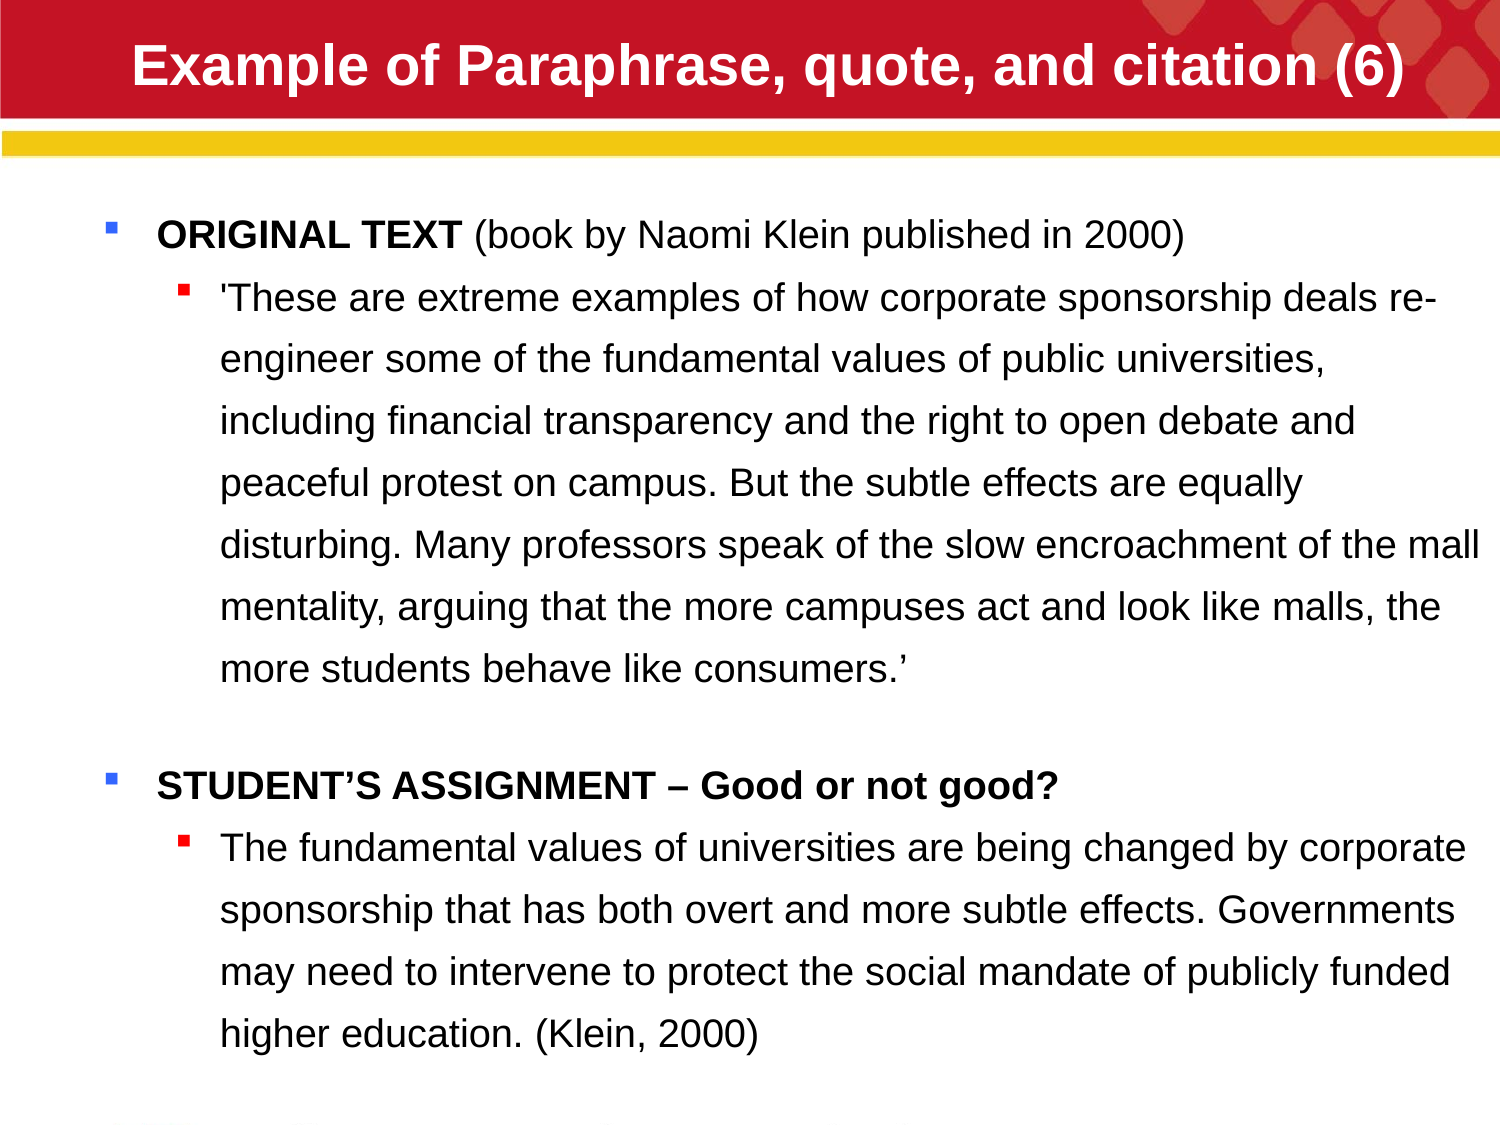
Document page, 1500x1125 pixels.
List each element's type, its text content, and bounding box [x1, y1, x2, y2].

list ORIGINAL TEXT (book by Naomi Klein published in 2000) 'These are extreme examples of how corporate sponsorship deals re-engineer some of the fundamental values of public universities, including financial transparency and the right to open debate and peaceful protest on campus. But the subtle effects are equally disturbing. Many professors speak of the slow encroachment of the mall mentality, arguing that the more campuses act and look like malls, the more students behave like consumers.’ STUDENT’S ASSIGNMENT – Good or not good? The fundamental values of universities are being changed by corporate sponsorship that has both overt and more subtle effects. Governments may need to intervene to protect the social mandate of publicly funded higher education. (Klein, 2000) [87, 187, 1500, 1083]
title Example of Paraphrase, quote, and citation (6) [75, 12, 1463, 113]
picture [0, 0, 1500, 1125]
